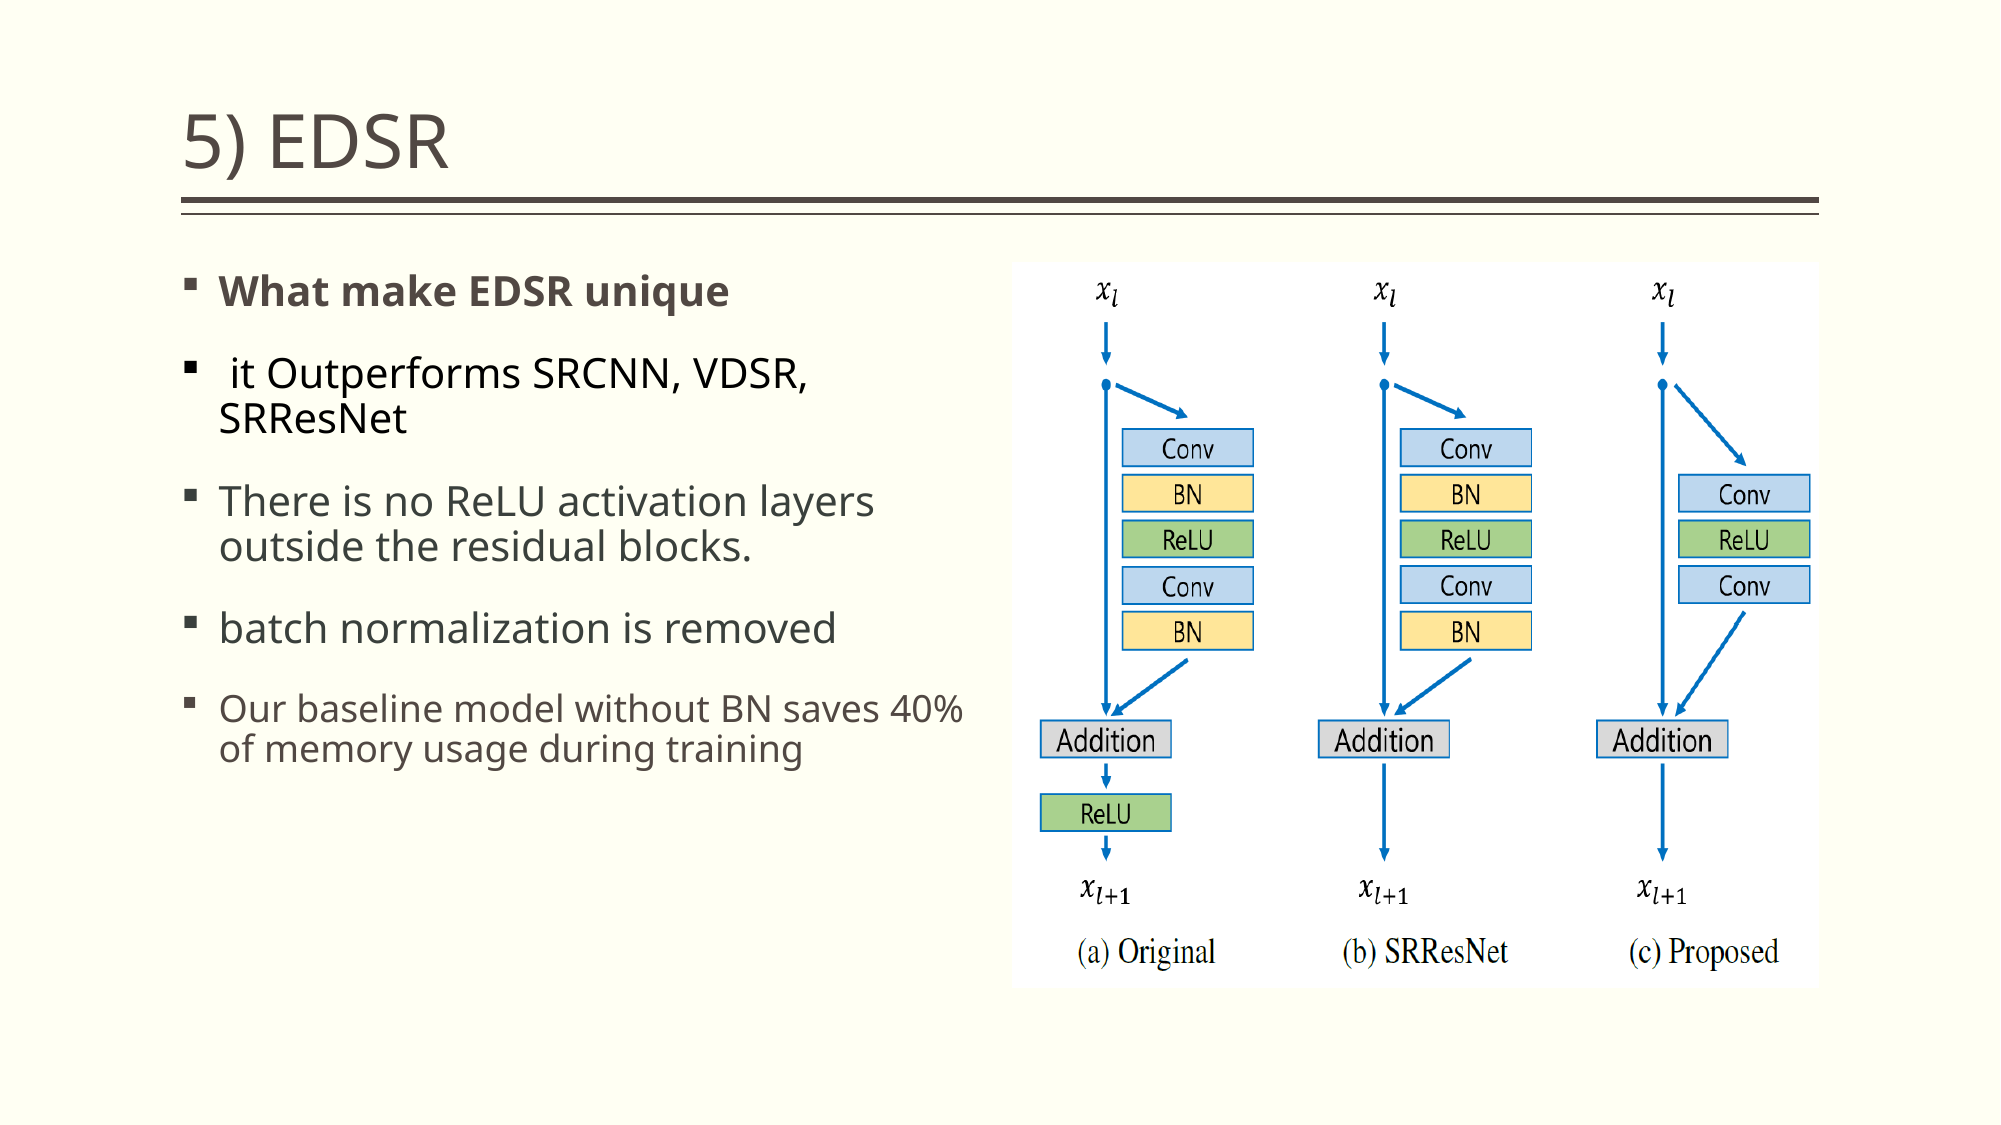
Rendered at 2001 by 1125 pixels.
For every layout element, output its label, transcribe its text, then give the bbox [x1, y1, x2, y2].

list What make EDSR unique it Outperforms SRCNN, VDSR, SRResNet There is no ReLU activation layers outside the residual blocks. batch normalization is removed Our baseline model without BN saves 40% of memory usage during training [181, 262, 988, 1013]
title 5) EDSR [181, 12, 1819, 193]
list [1012, 262, 1819, 988]
